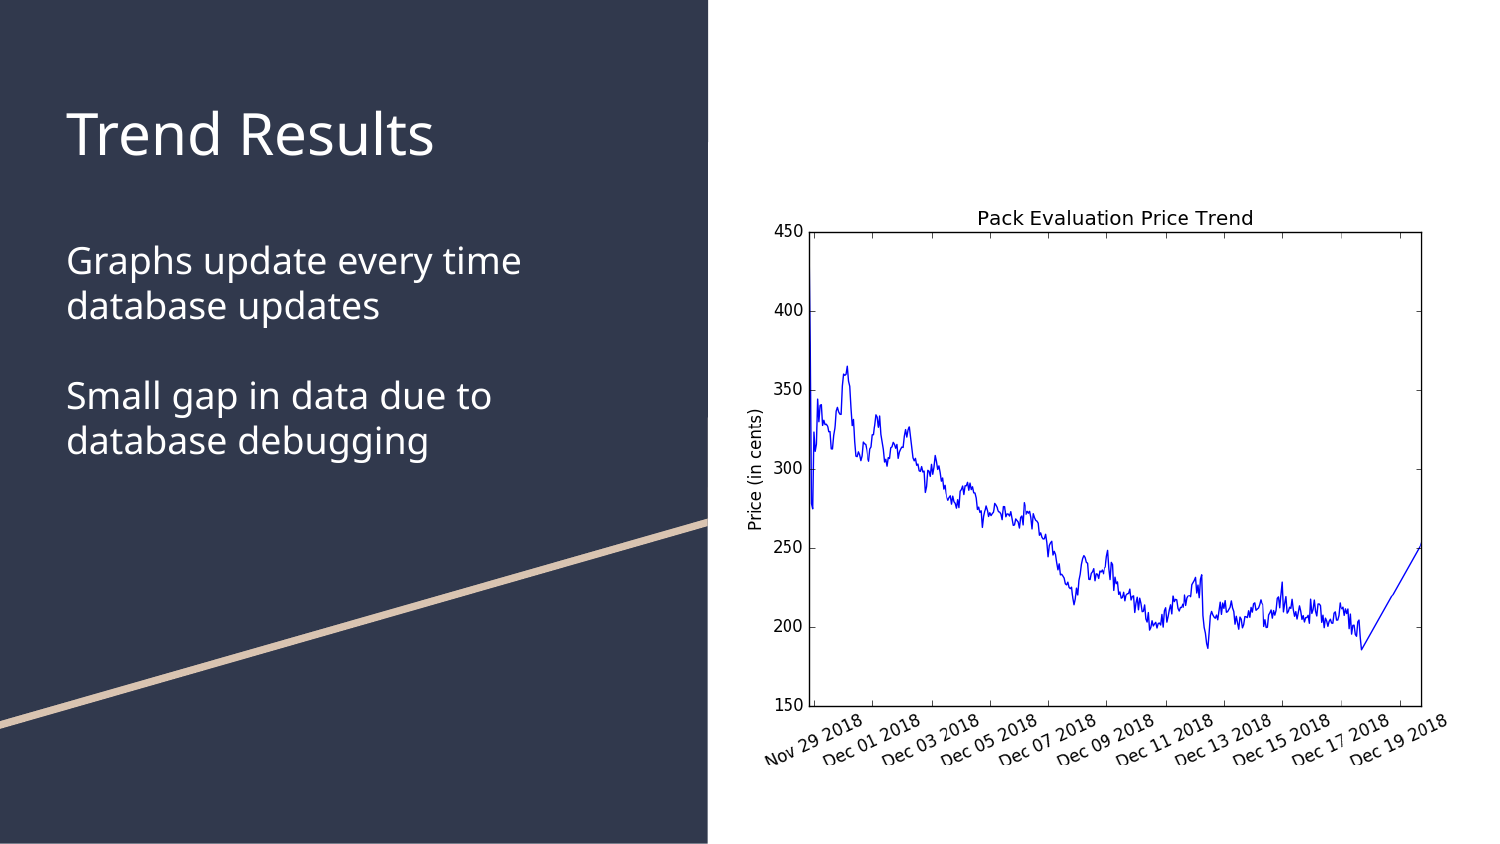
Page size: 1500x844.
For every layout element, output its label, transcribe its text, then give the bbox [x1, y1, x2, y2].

picture [709, 171, 1500, 765]
title Trend Results Graphs update every time database updates Small gap in data due to database debugging [51, 82, 660, 494]
